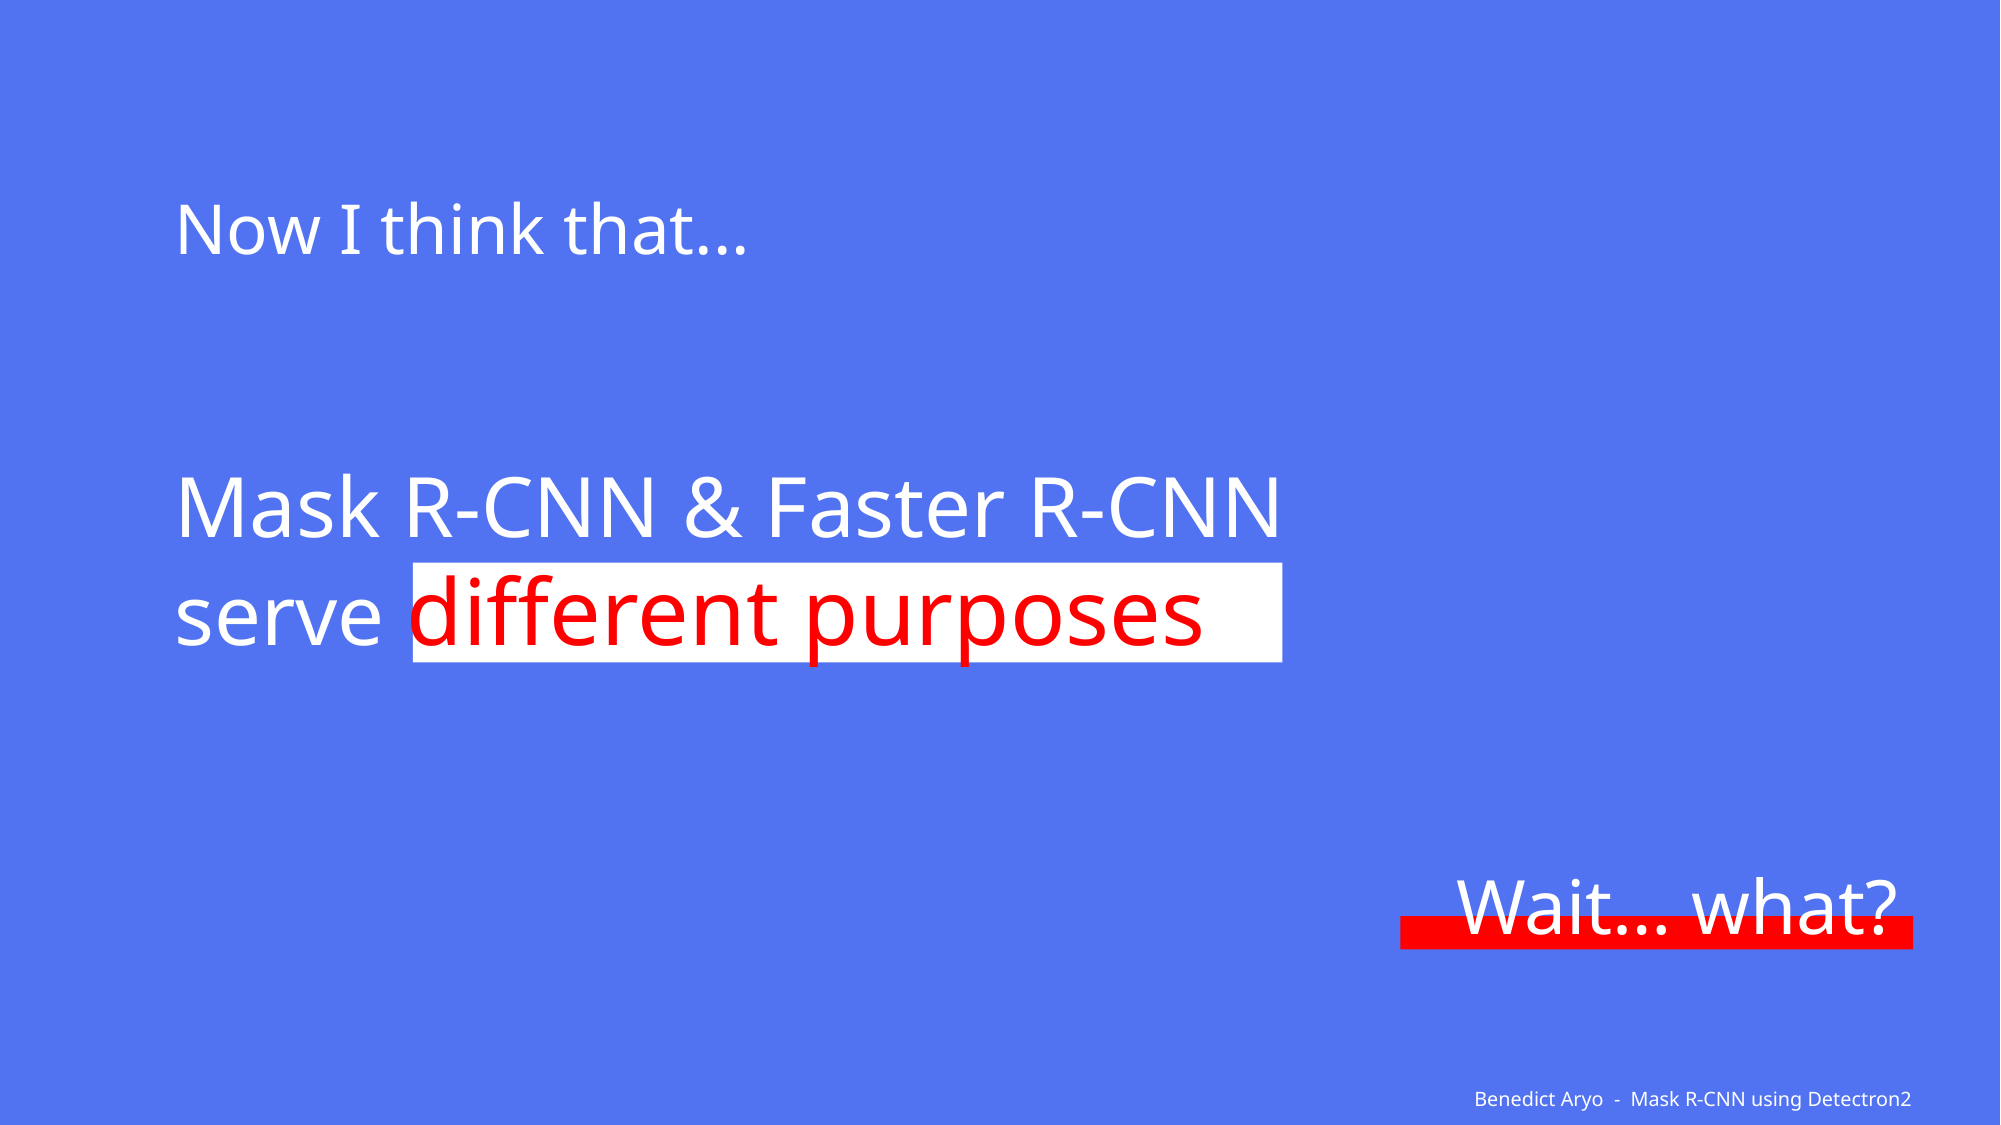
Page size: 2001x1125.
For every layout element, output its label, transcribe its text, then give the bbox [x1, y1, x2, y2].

text_box Mask R-CNN & Faster R-CNN serve different purposes [159, 428, 1947, 690]
text_box Wait… what? [1372, 859, 1914, 949]
text_box Benedict Aryo - Mask R-CNN using Detectron2 [1459, 1081, 2000, 1119]
title Now I think that... [159, 188, 1108, 278]
